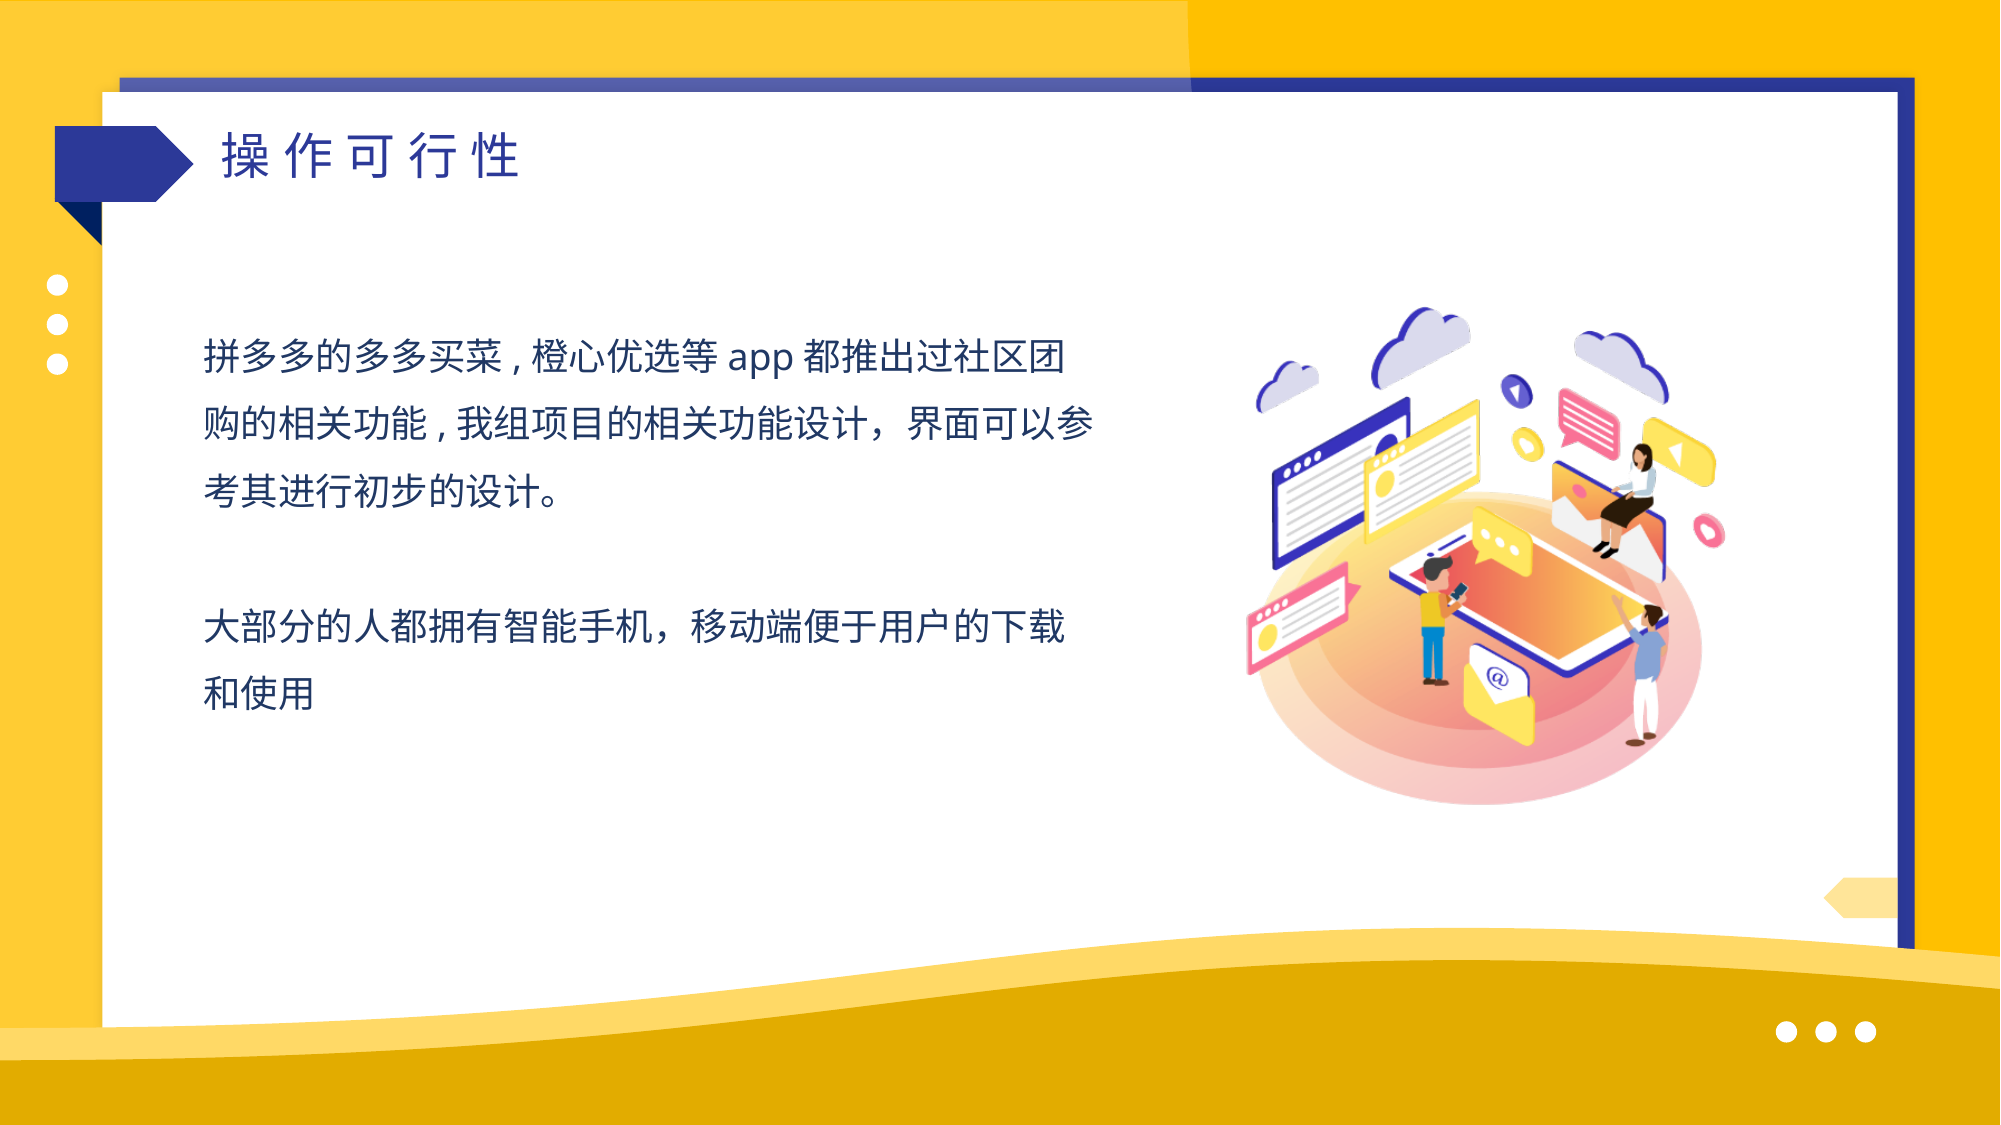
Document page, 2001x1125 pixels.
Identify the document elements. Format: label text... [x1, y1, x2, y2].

text_box 拼多多的多多买菜,橙心优选等app都推出过社区团购的相关功能,我组项目的相关功能设计，界面可以参考其进行初步的设计。 大部分的人都拥有智能手机，移动端便于用户的下载和使用 [188, 258, 1118, 873]
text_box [999, 264, 1878, 841]
text_box 操作可行性 [205, 117, 536, 192]
